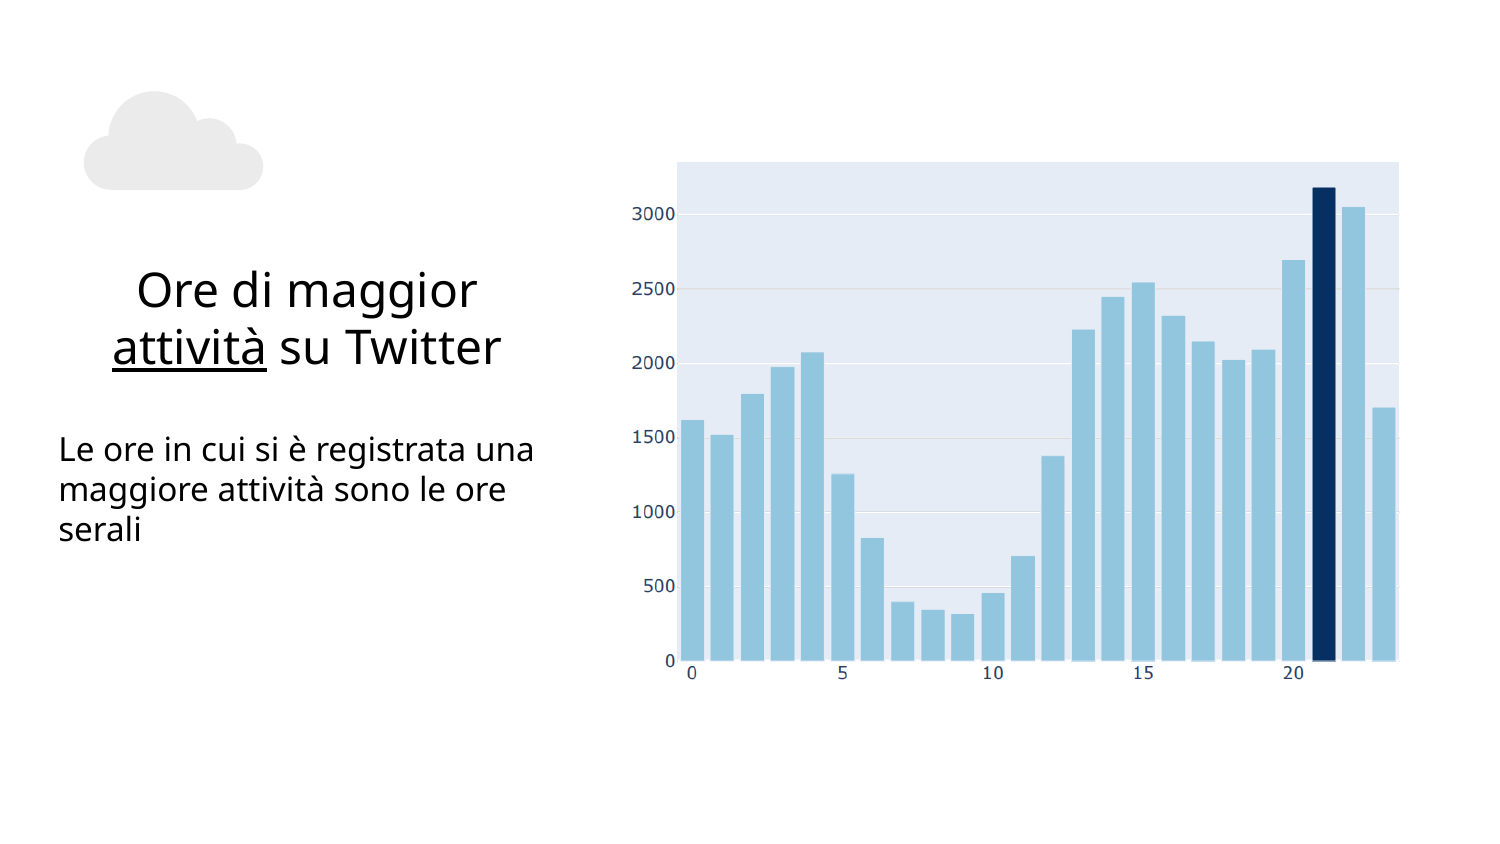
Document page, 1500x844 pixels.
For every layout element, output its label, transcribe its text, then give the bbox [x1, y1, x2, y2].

picture [619, 140, 1414, 704]
title Ore di maggior attività su Twitter [43, 274, 572, 359]
list Le ore in cui si è registrata una maggiore attività sono le ore serali [43, 383, 572, 594]
